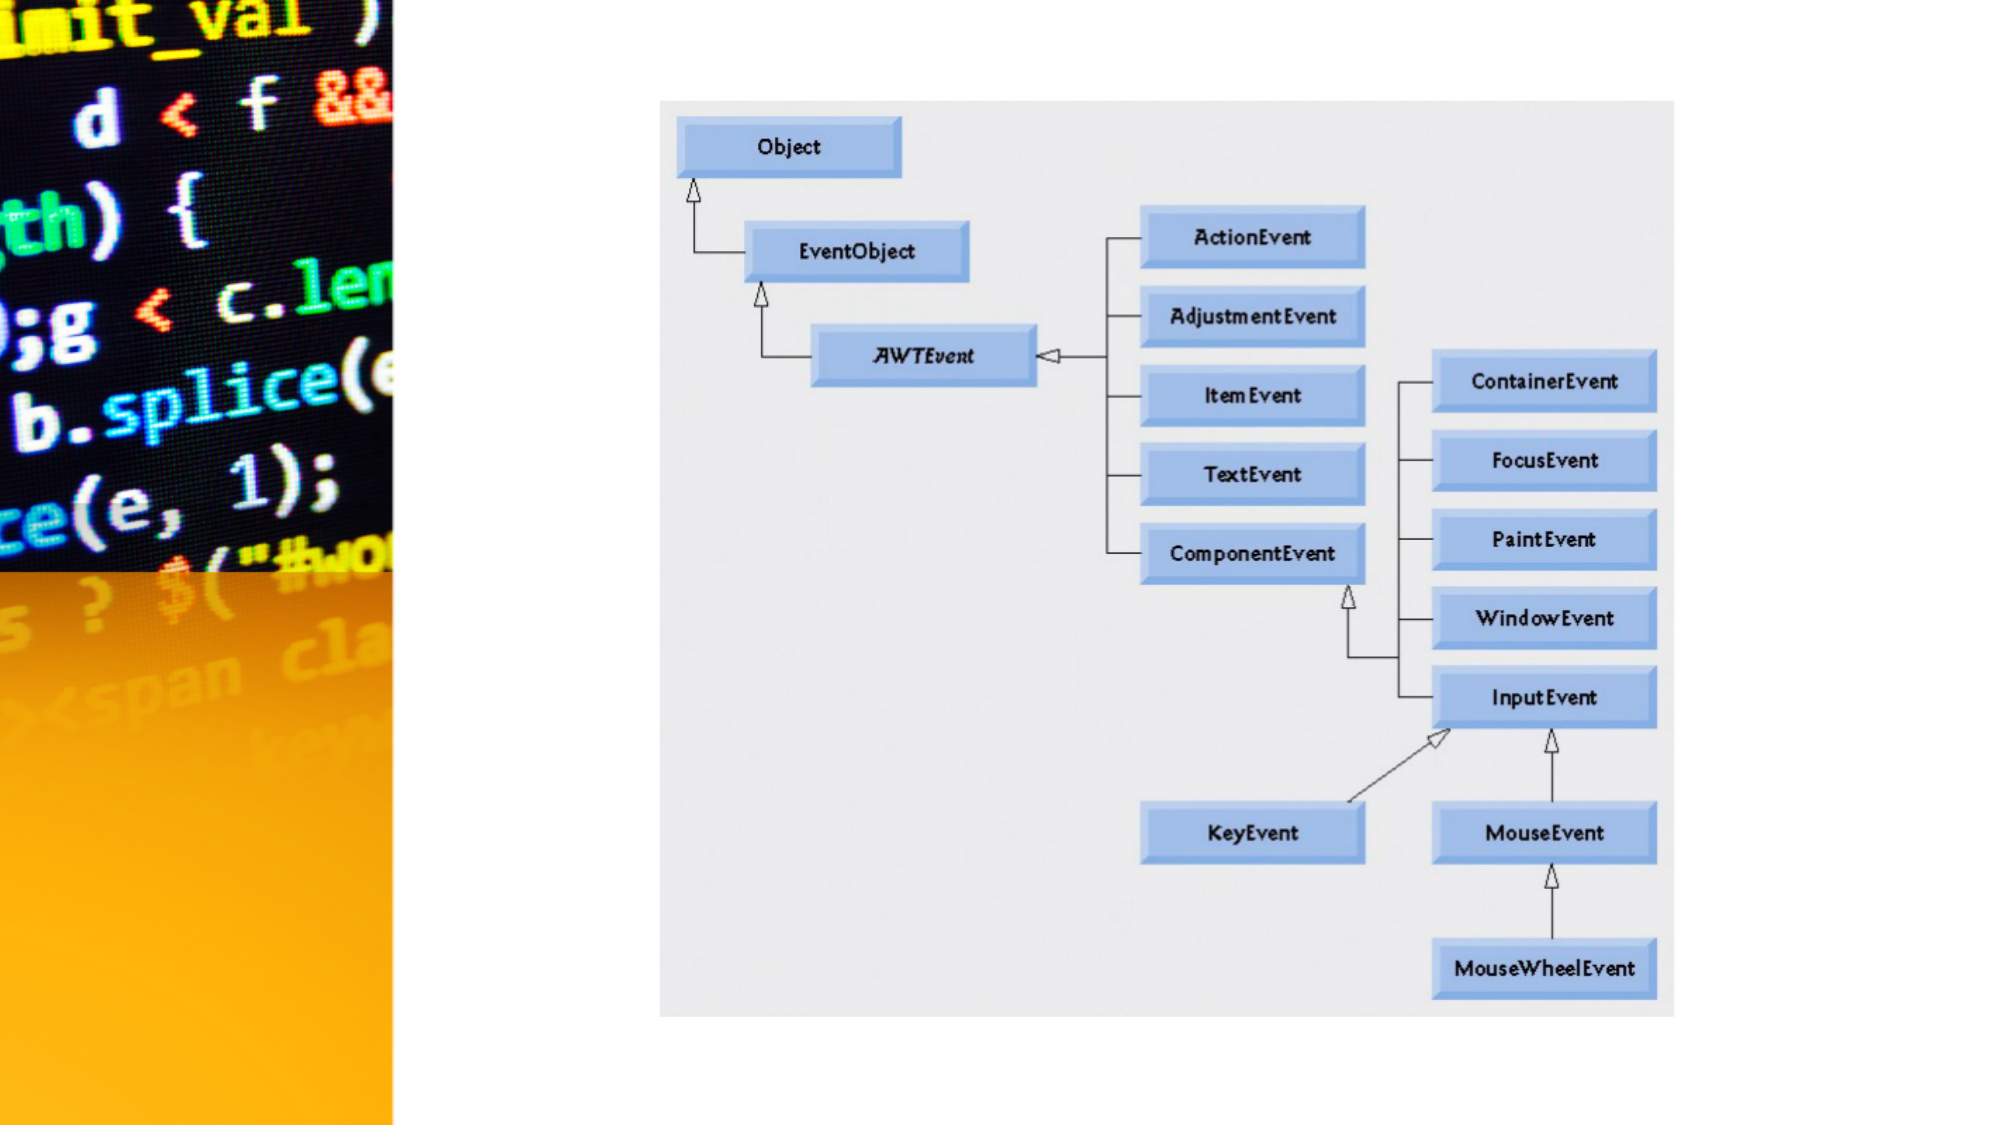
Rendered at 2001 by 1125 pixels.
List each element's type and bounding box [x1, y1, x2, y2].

list [635, 77, 1691, 1048]
picture [0, 0, 2001, 1125]
picture [0, 512, 14, 520]
